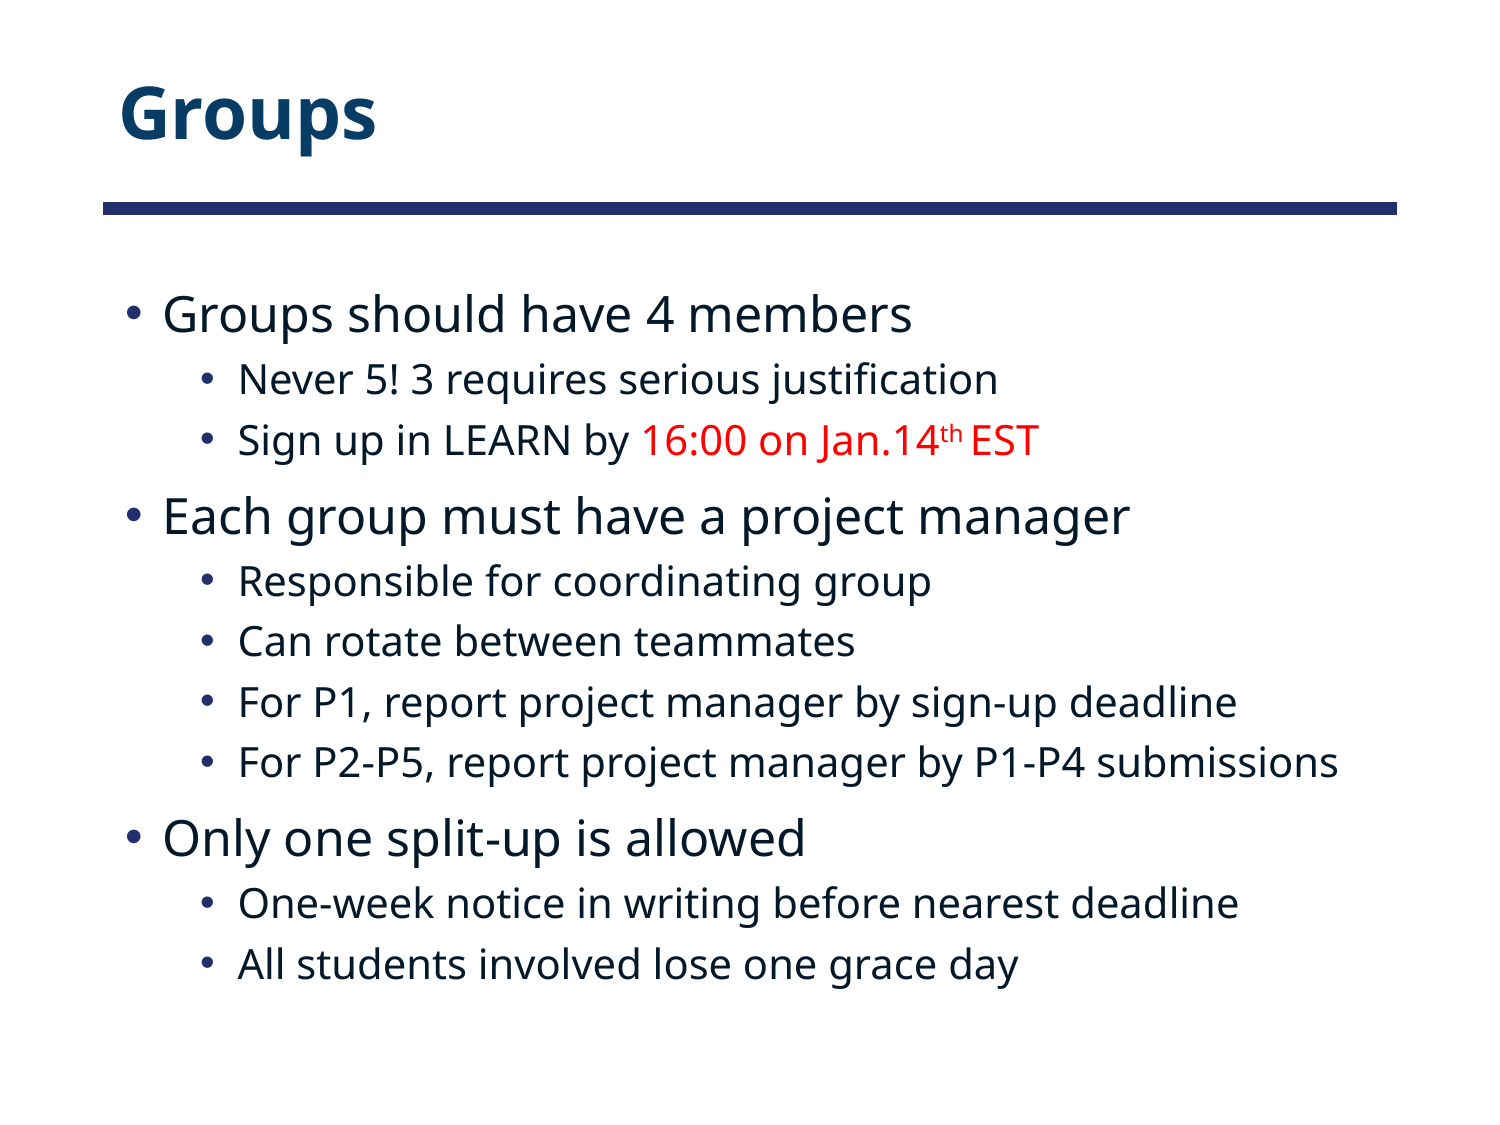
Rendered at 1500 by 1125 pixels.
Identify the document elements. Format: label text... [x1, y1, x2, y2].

list Groups should have 4 members Never 5! 3 requires serious justification Sign up in LEARN by 16:00 on Jan.14th EST Each group must have a project manager Responsible for coordinating group Can rotate between teammates For P1, report project manager by sign-up deadline For P2-P5, report project manager by P1-P4 submissions Only one split-up is allowed One-week notice in writing before nearest deadline All students involved lose one grace day [110, 275, 1404, 1091]
title Groups [103, 34, 1397, 197]
